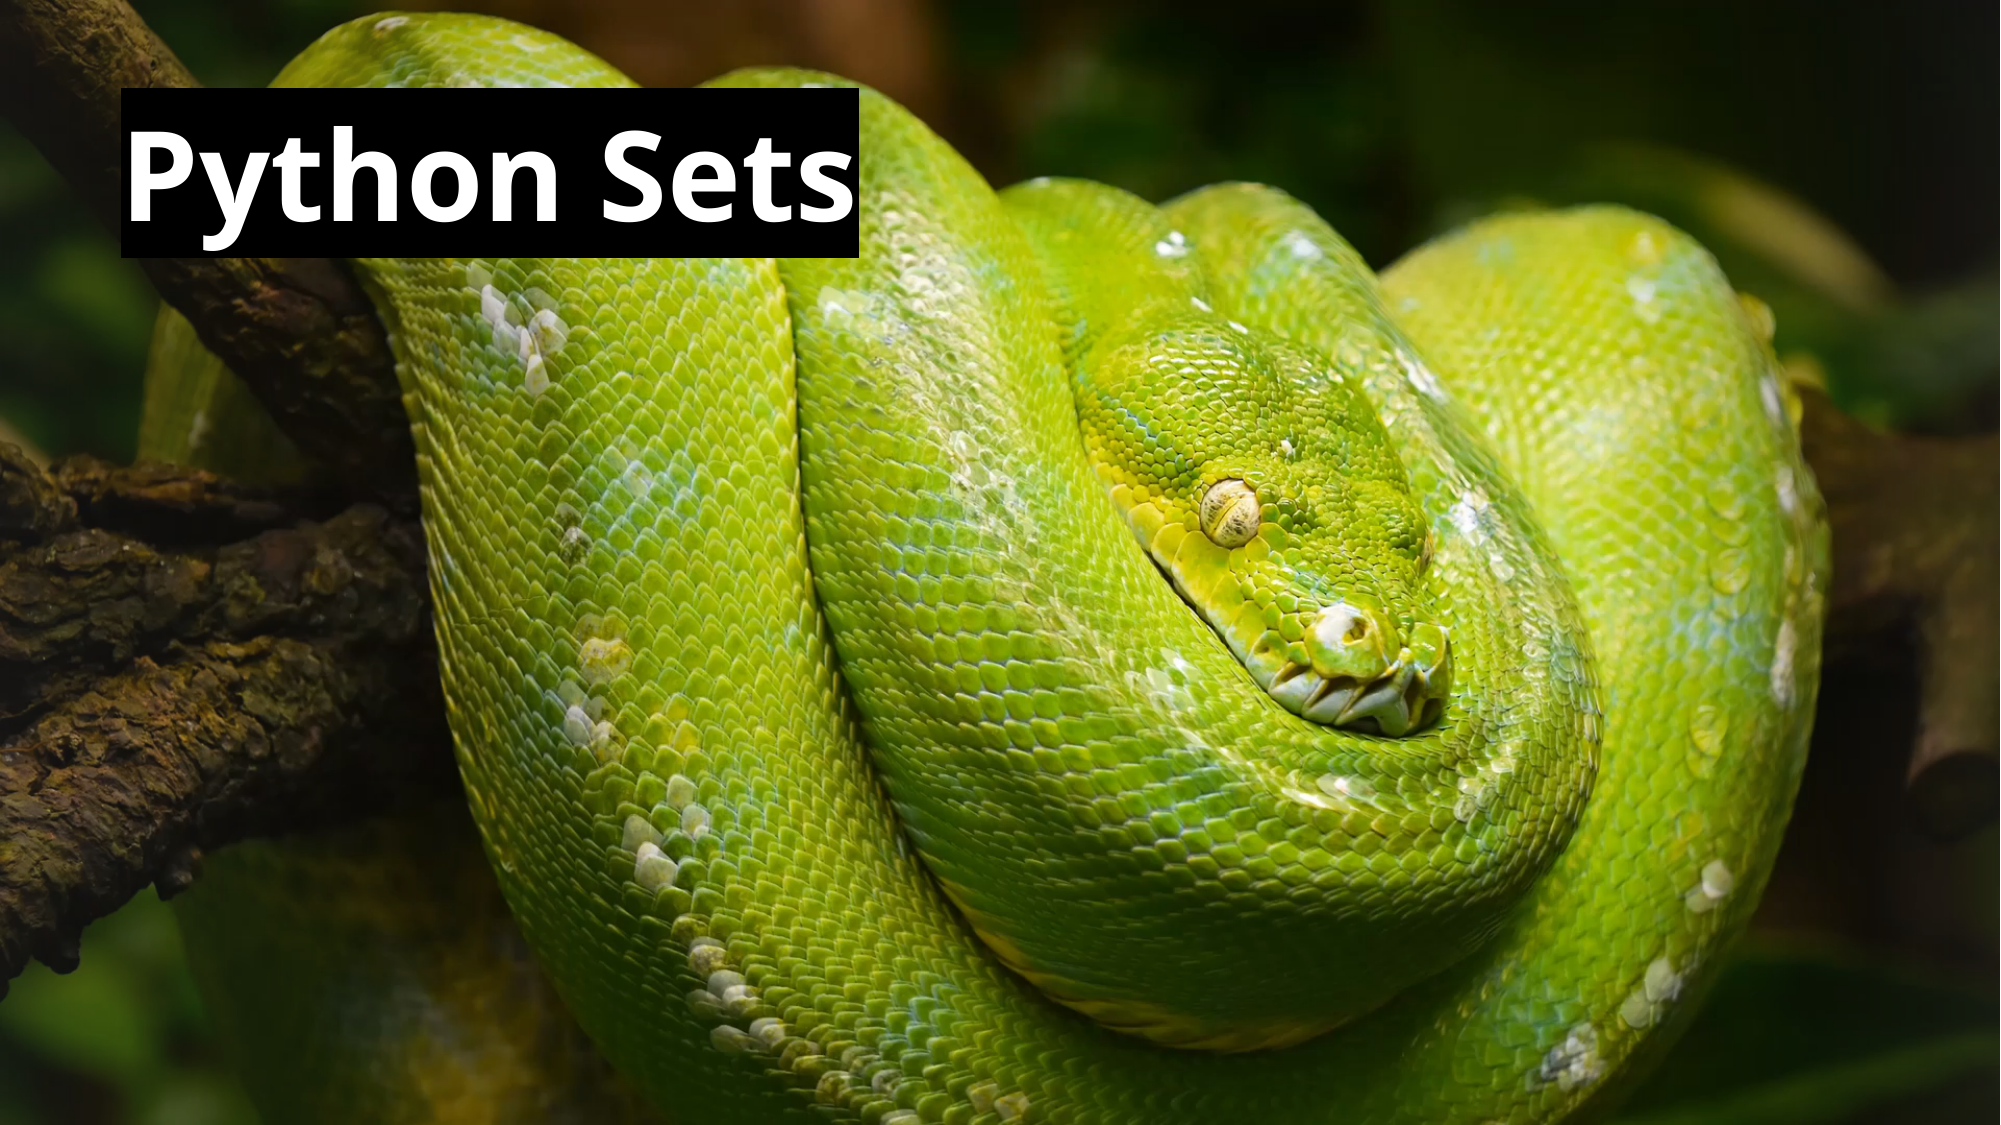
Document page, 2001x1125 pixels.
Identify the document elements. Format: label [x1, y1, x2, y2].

text_box [0, 0, 2000, 1125]
